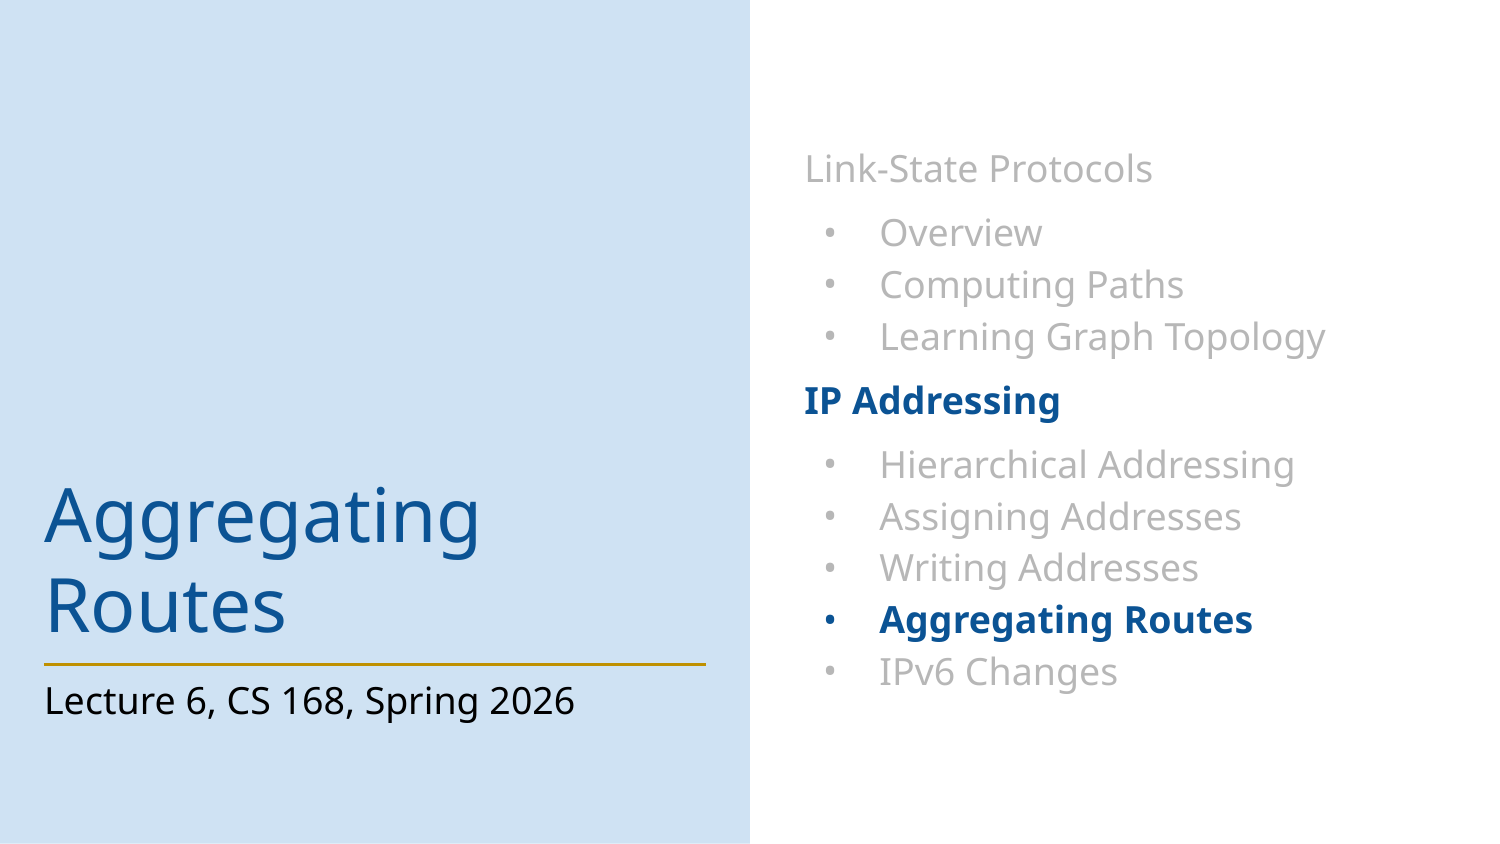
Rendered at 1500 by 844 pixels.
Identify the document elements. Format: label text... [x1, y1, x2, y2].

subtitle Lecture 6, CS 168, Spring 2026 [29, 667, 712, 732]
title Aggregating Routes [29, 328, 692, 663]
list Link-State Protocols Overview Computing Paths Learning Graph Topology IP Addressing Hierarchical Addressing Assigning Addresses Writing Addresses Aggregating Routes IPv6 Changes [789, 65, 1452, 765]
